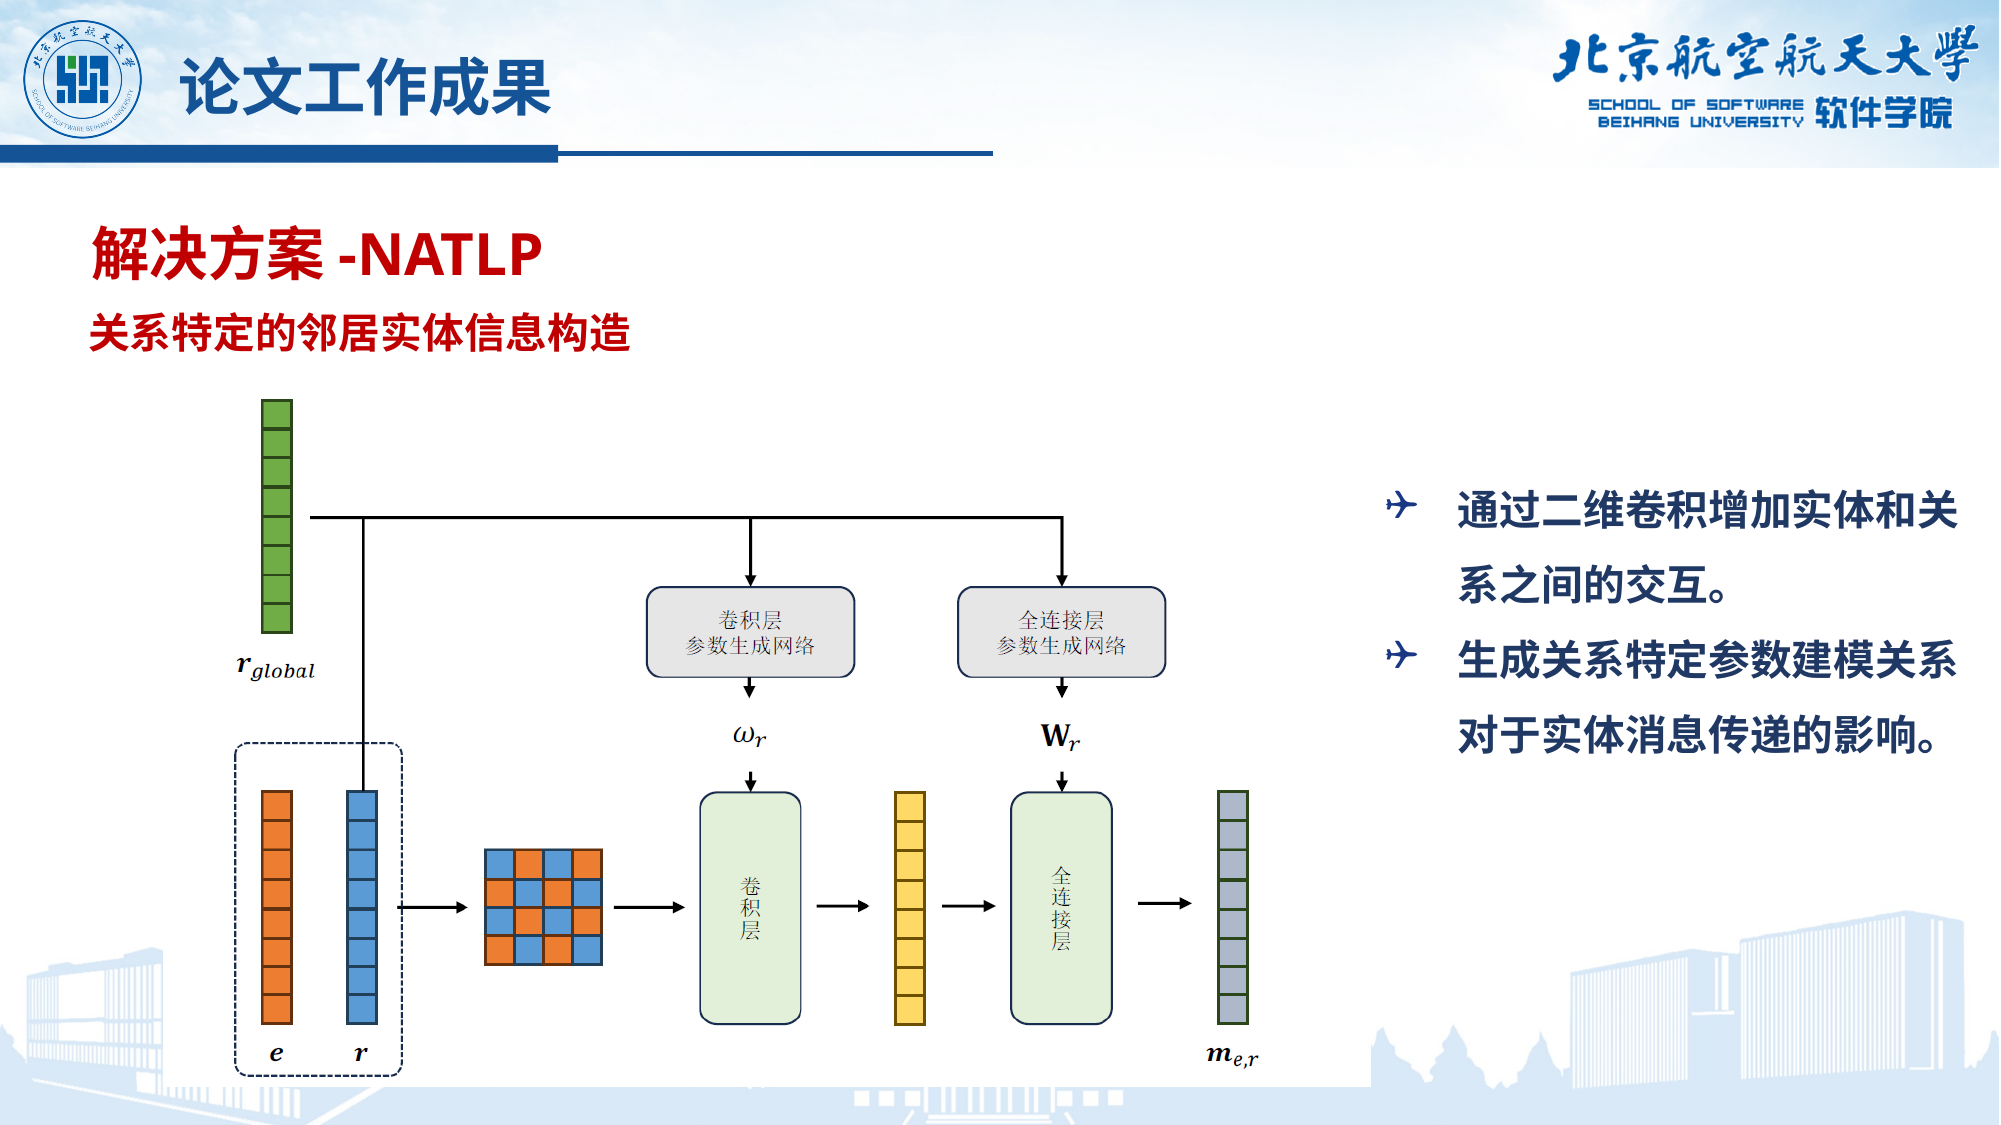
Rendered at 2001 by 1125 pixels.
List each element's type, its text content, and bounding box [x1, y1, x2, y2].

text_box 关系特定的邻居实体信息构造 [73, 287, 1252, 365]
picture [0, 163, 163, 168]
picture [0, 0, 2000, 168]
text_box 通过二维卷积增加实体和关系之间的交互。 生成关系特定参数建模关系对于实体消息传递的影响。 [1371, 451, 1980, 767]
text_box 论文工作成果 [163, 22, 1457, 225]
picture [0, 371, 2000, 1125]
text_box 解决方案-NATLP [76, 191, 559, 287]
